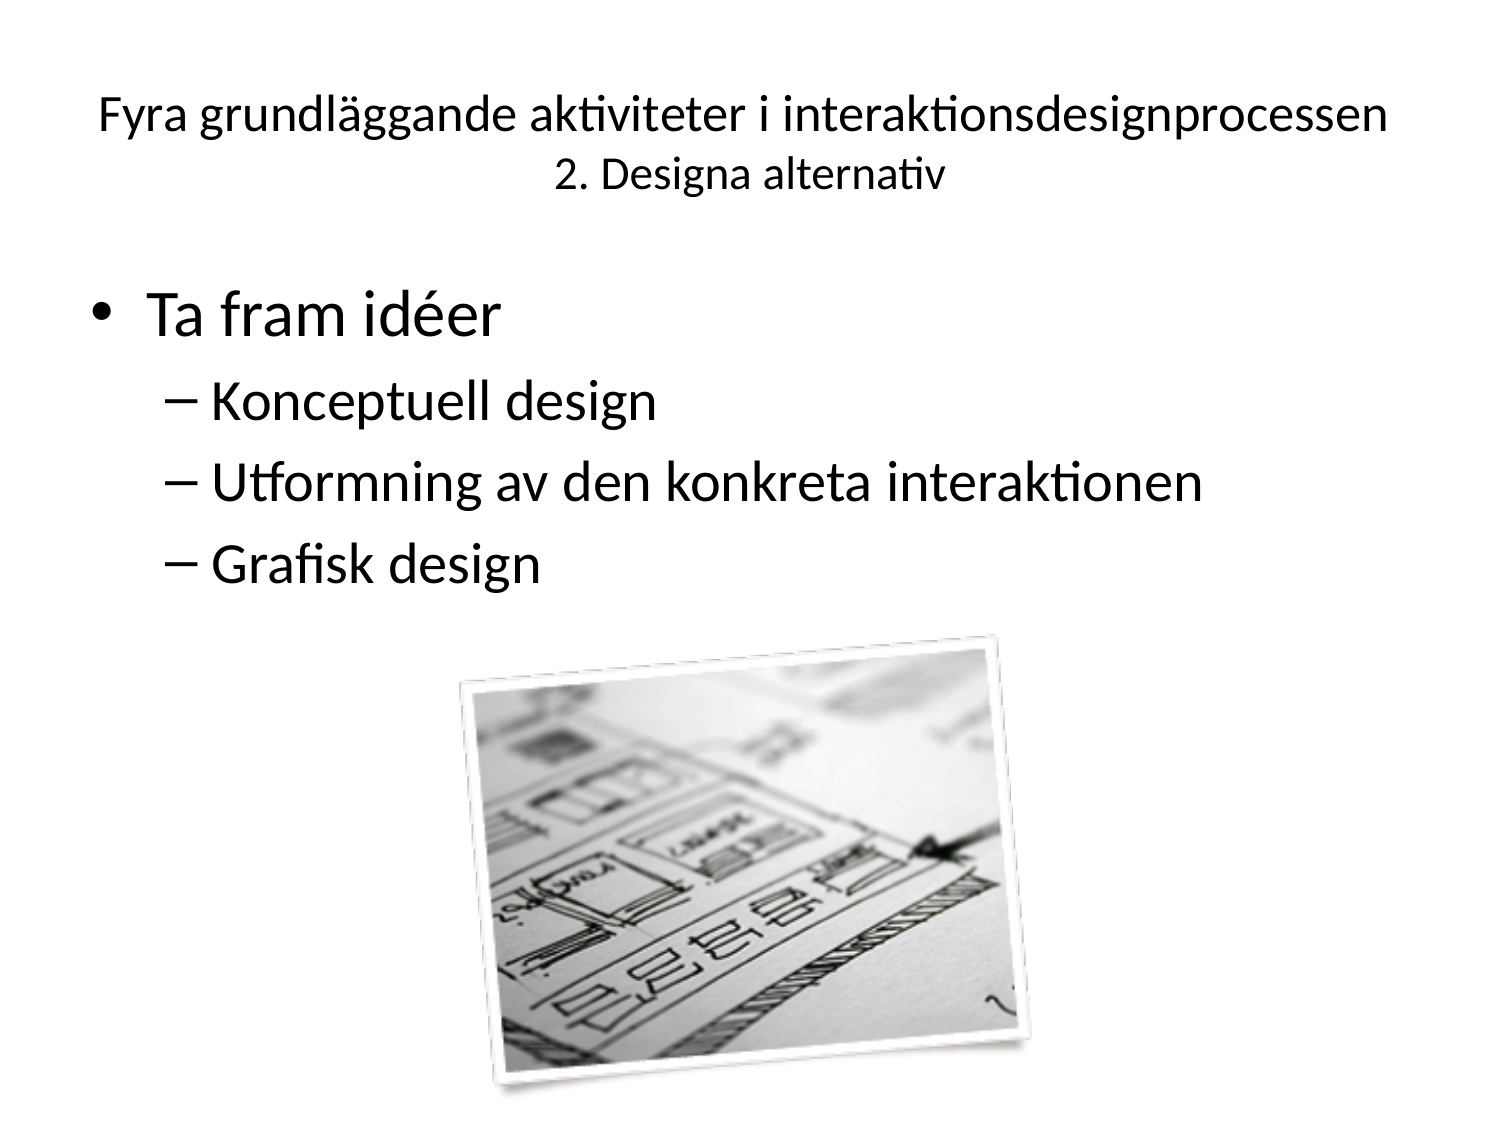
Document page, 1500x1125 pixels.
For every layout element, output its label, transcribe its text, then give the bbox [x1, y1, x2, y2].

title Fyra grundläggande aktiviteter i interaktionsdesignprocessen 2. Designa alternativ [75, 45, 1425, 233]
list Ta fram idéer Konceptuell design Utformning av den konkreta interaktionen Grafisk design [75, 262, 1425, 1005]
picture [454, 633, 1037, 1101]
